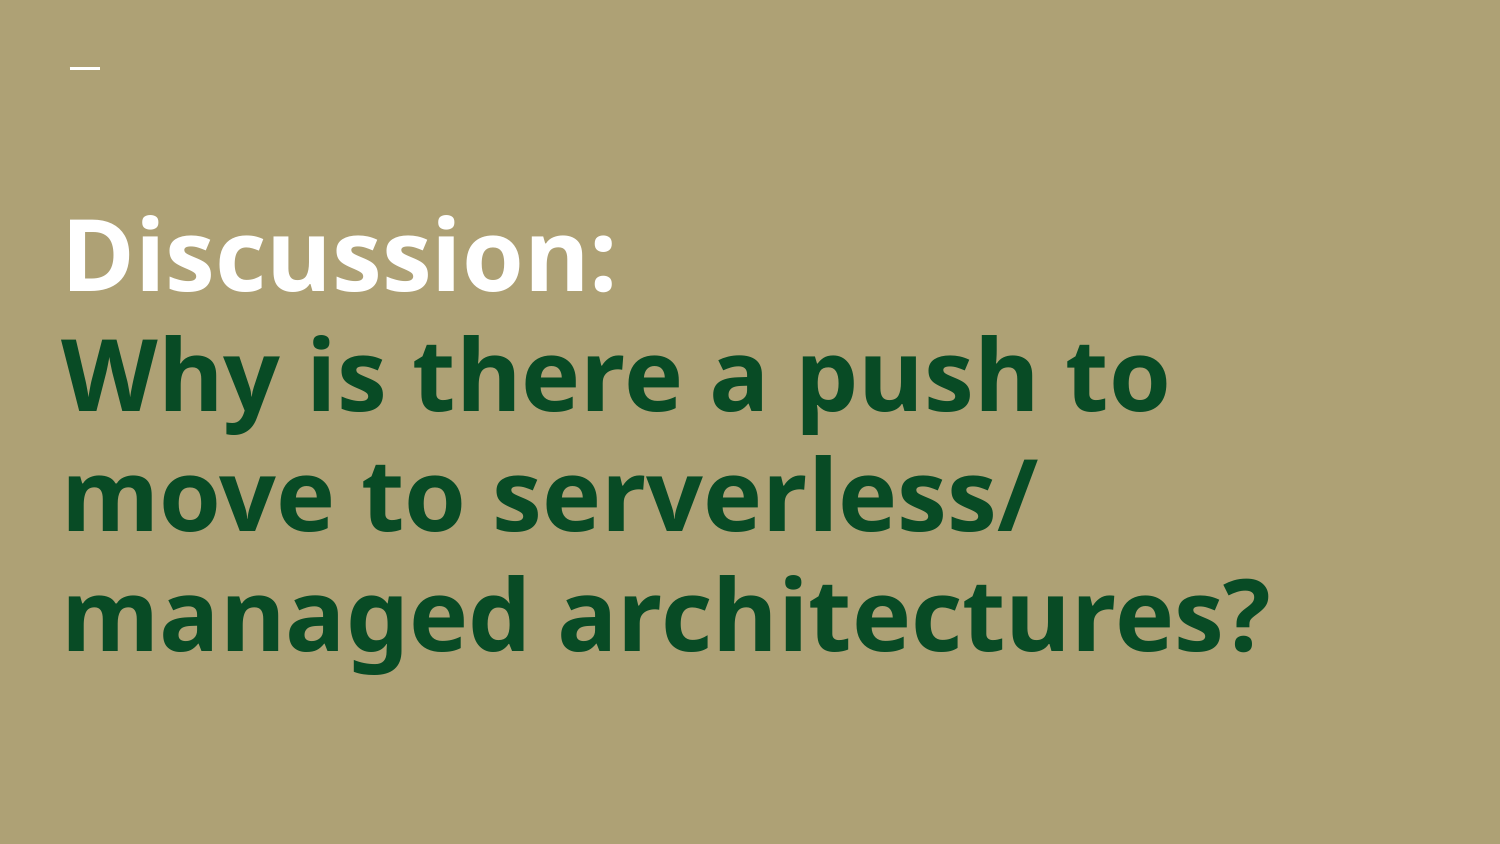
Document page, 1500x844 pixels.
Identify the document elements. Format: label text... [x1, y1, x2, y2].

title Discussion: Why is there a push to move to serverless/ managed architectures? [46, 116, 1309, 746]
